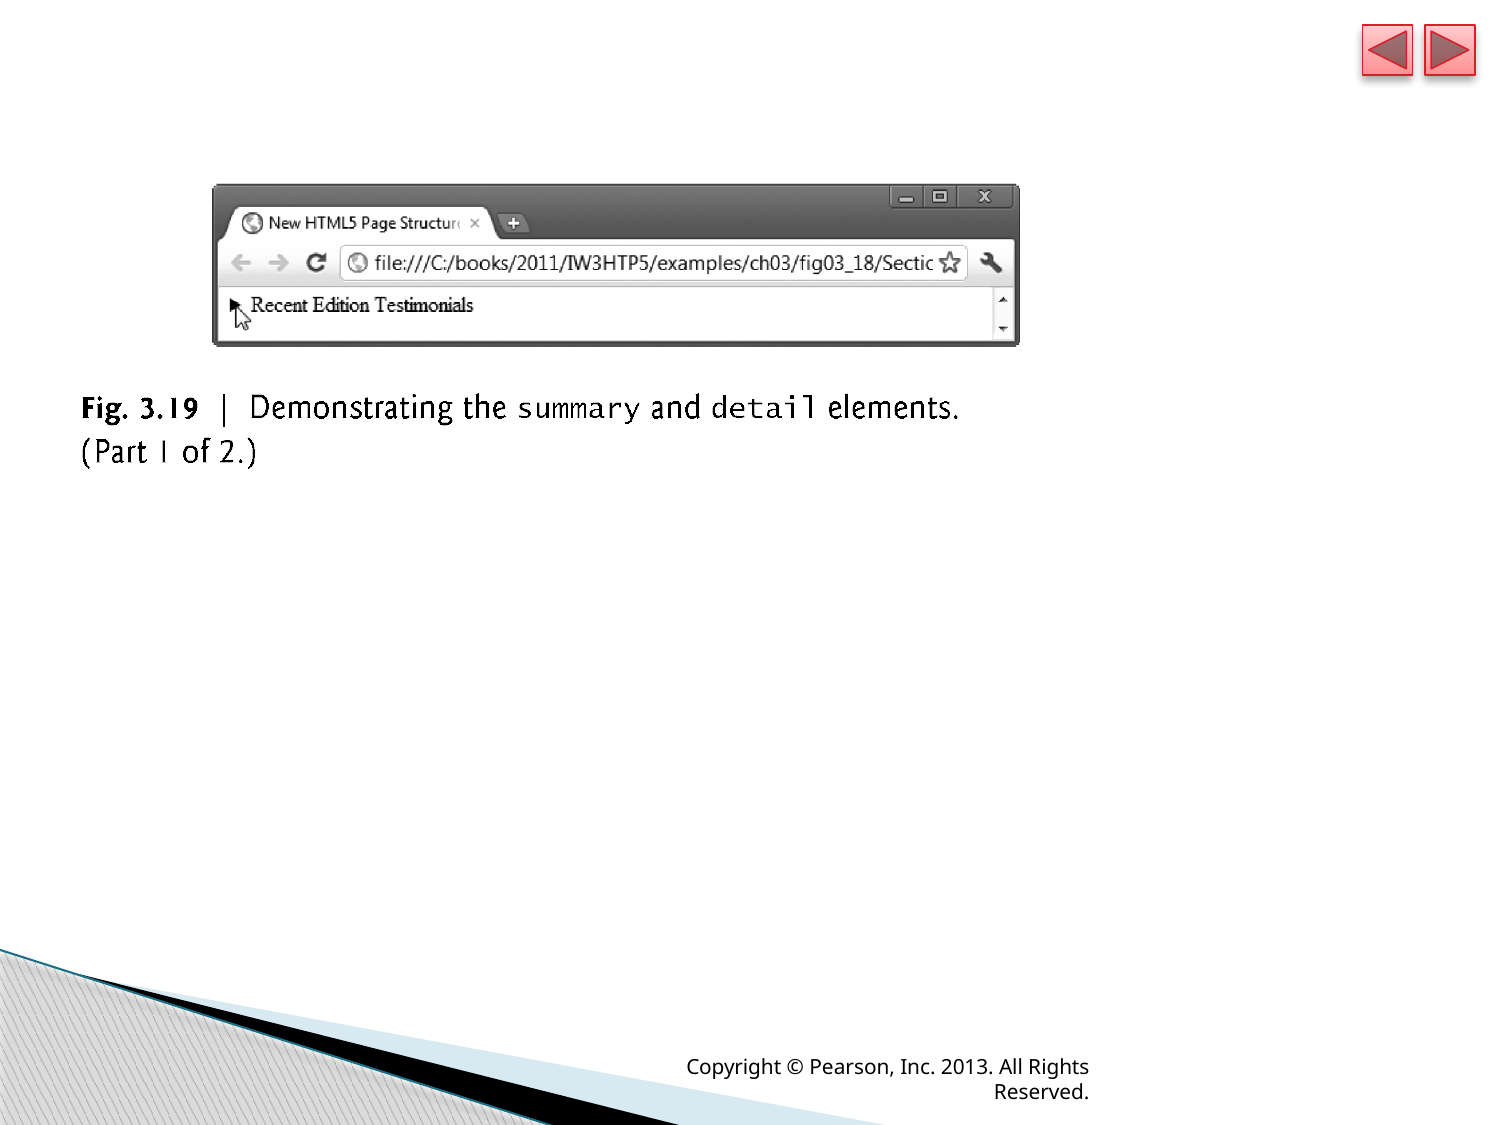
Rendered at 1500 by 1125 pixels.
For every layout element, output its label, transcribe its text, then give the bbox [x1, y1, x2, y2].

picture [0, 106, 1500, 1018]
footer Copyright © Pearson, Inc. 2013. All Rights Reserved. [650, 1051, 1105, 1112]
